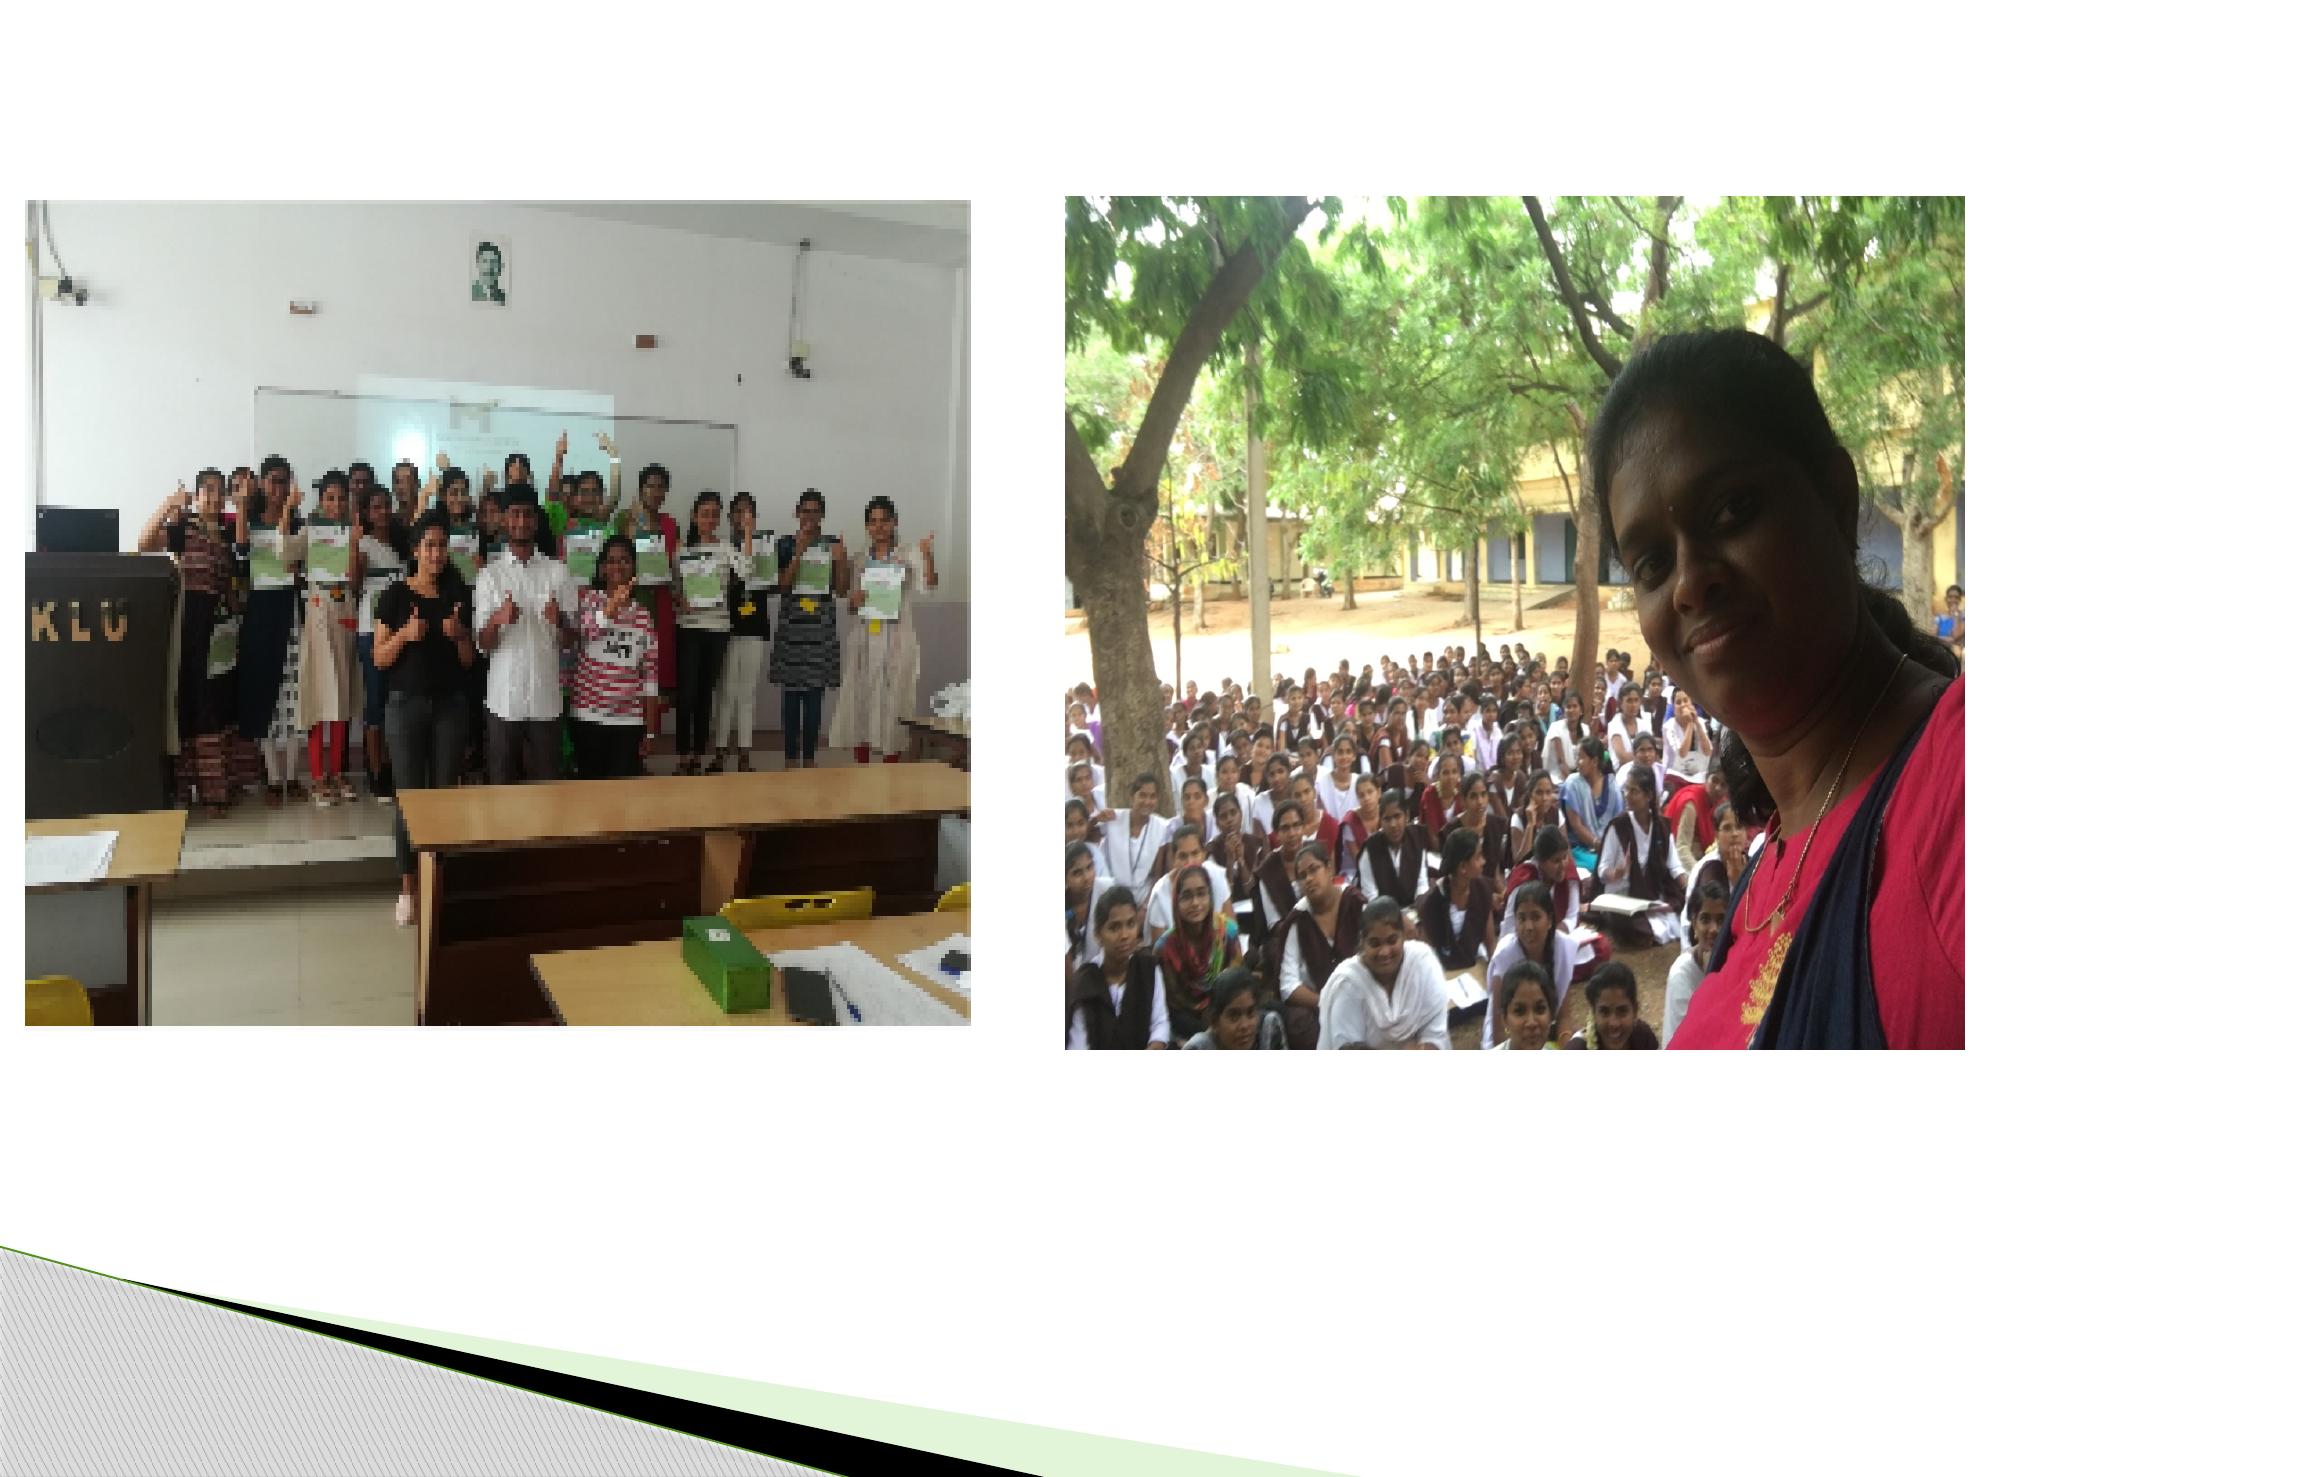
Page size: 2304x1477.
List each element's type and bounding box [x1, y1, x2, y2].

picture [1065, 196, 1965, 1051]
picture [18, 196, 971, 1031]
